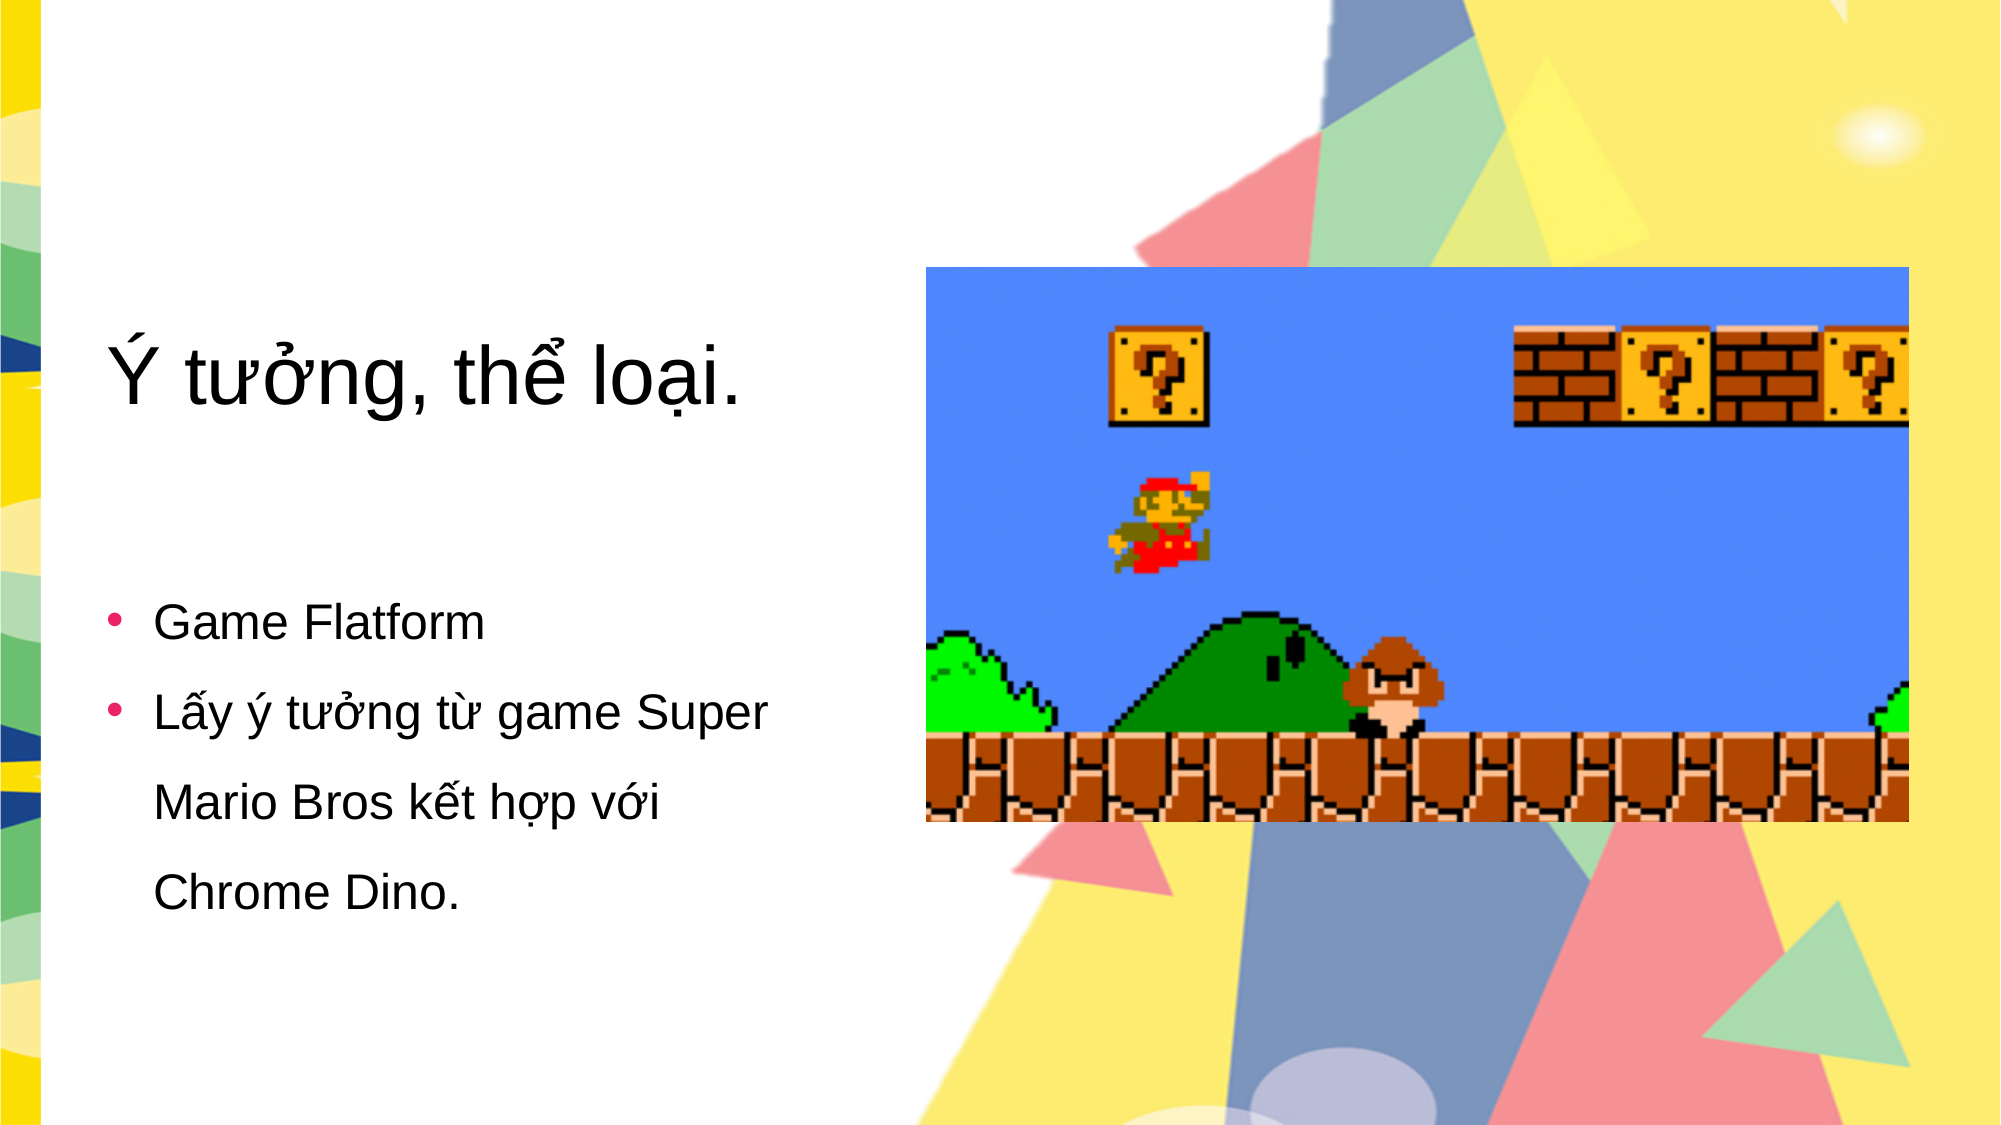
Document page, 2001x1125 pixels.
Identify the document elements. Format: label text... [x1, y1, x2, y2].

text_box Game Flatform Lấy ý tưởng từ game Super Mario Bros kết hợp với Chrome Dino. [91, 544, 865, 935]
picture [1, 0, 40, 1124]
picture [926, 267, 1909, 822]
text_box Ý tưởng, thể loại. [91, 294, 908, 438]
